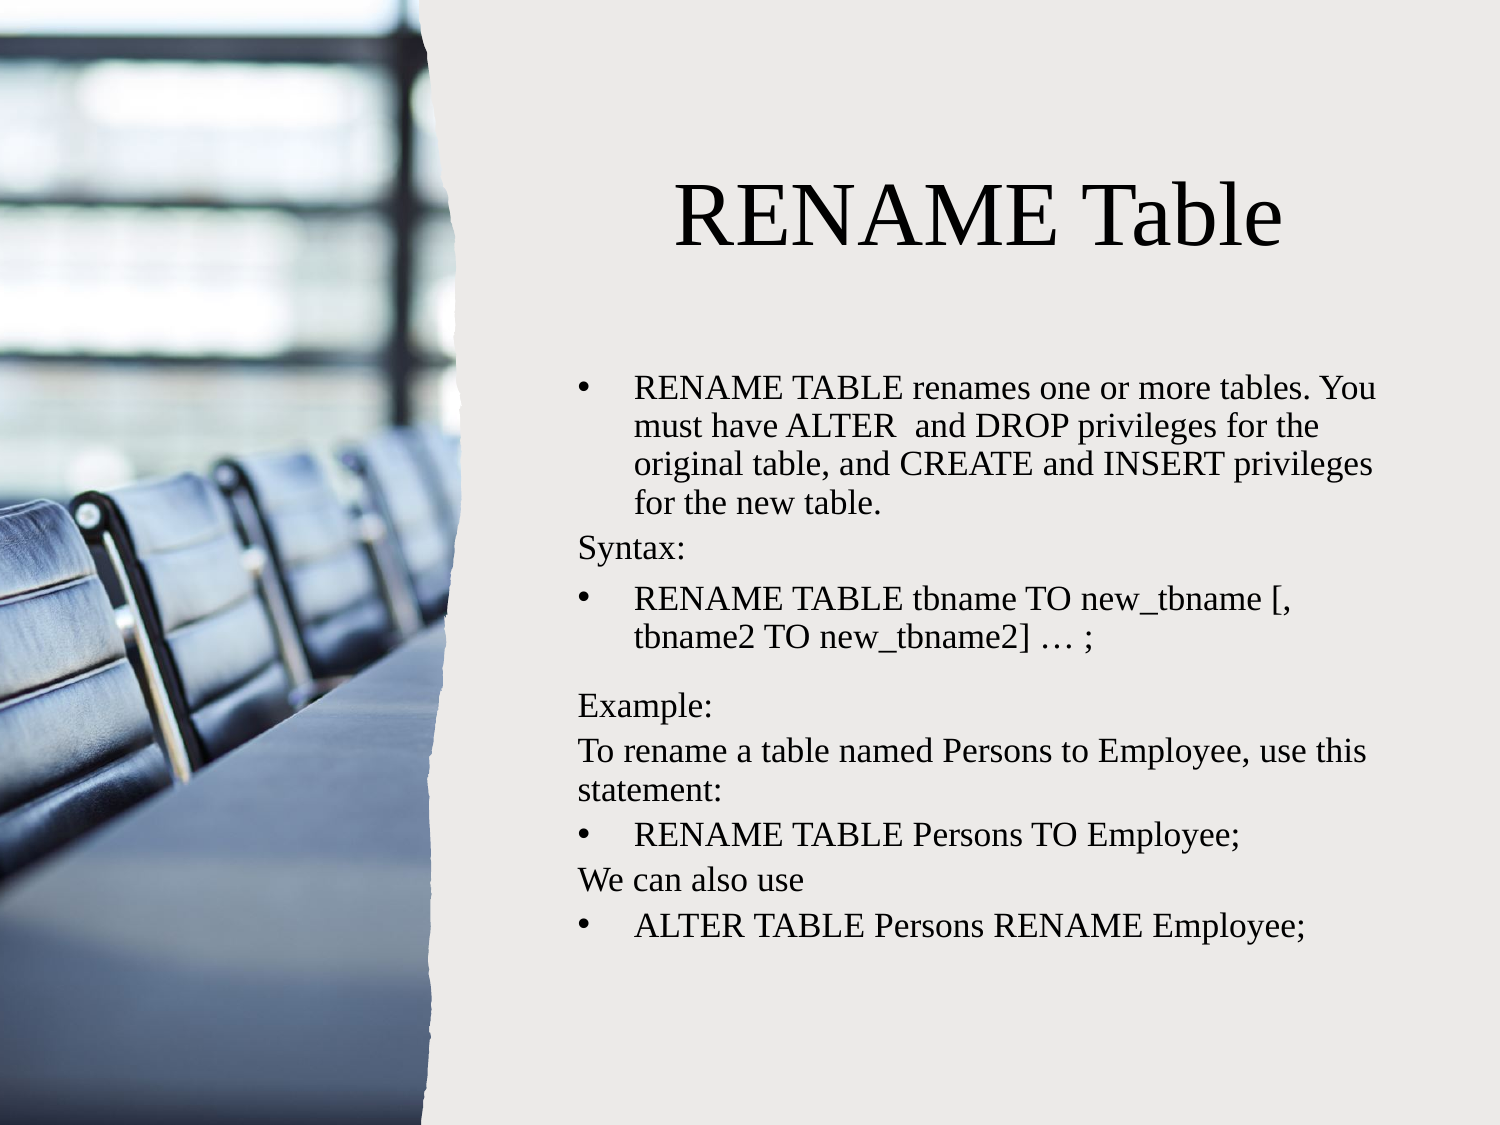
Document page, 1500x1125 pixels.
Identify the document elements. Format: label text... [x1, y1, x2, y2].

text_box [464, 0, 1500, 1125]
title RENAME Table [562, 98, 1397, 319]
picture [0, 0, 463, 1125]
list RENAME TABLE renames one or more tables. You must have ALTER and DROP privileges for the original table, and CREATE and INSERT privileges for the new table. Syntax: RENAME TABLE tbname TO new_tbname [, tbname2 TO new_tbname2] … ; Example: To rename a table named Persons to Employee, use this statement: RENAME TABLE Persons TO Employee; We can also use ALTER TABLE Persons RENAME Employee; [562, 361, 1397, 1002]
